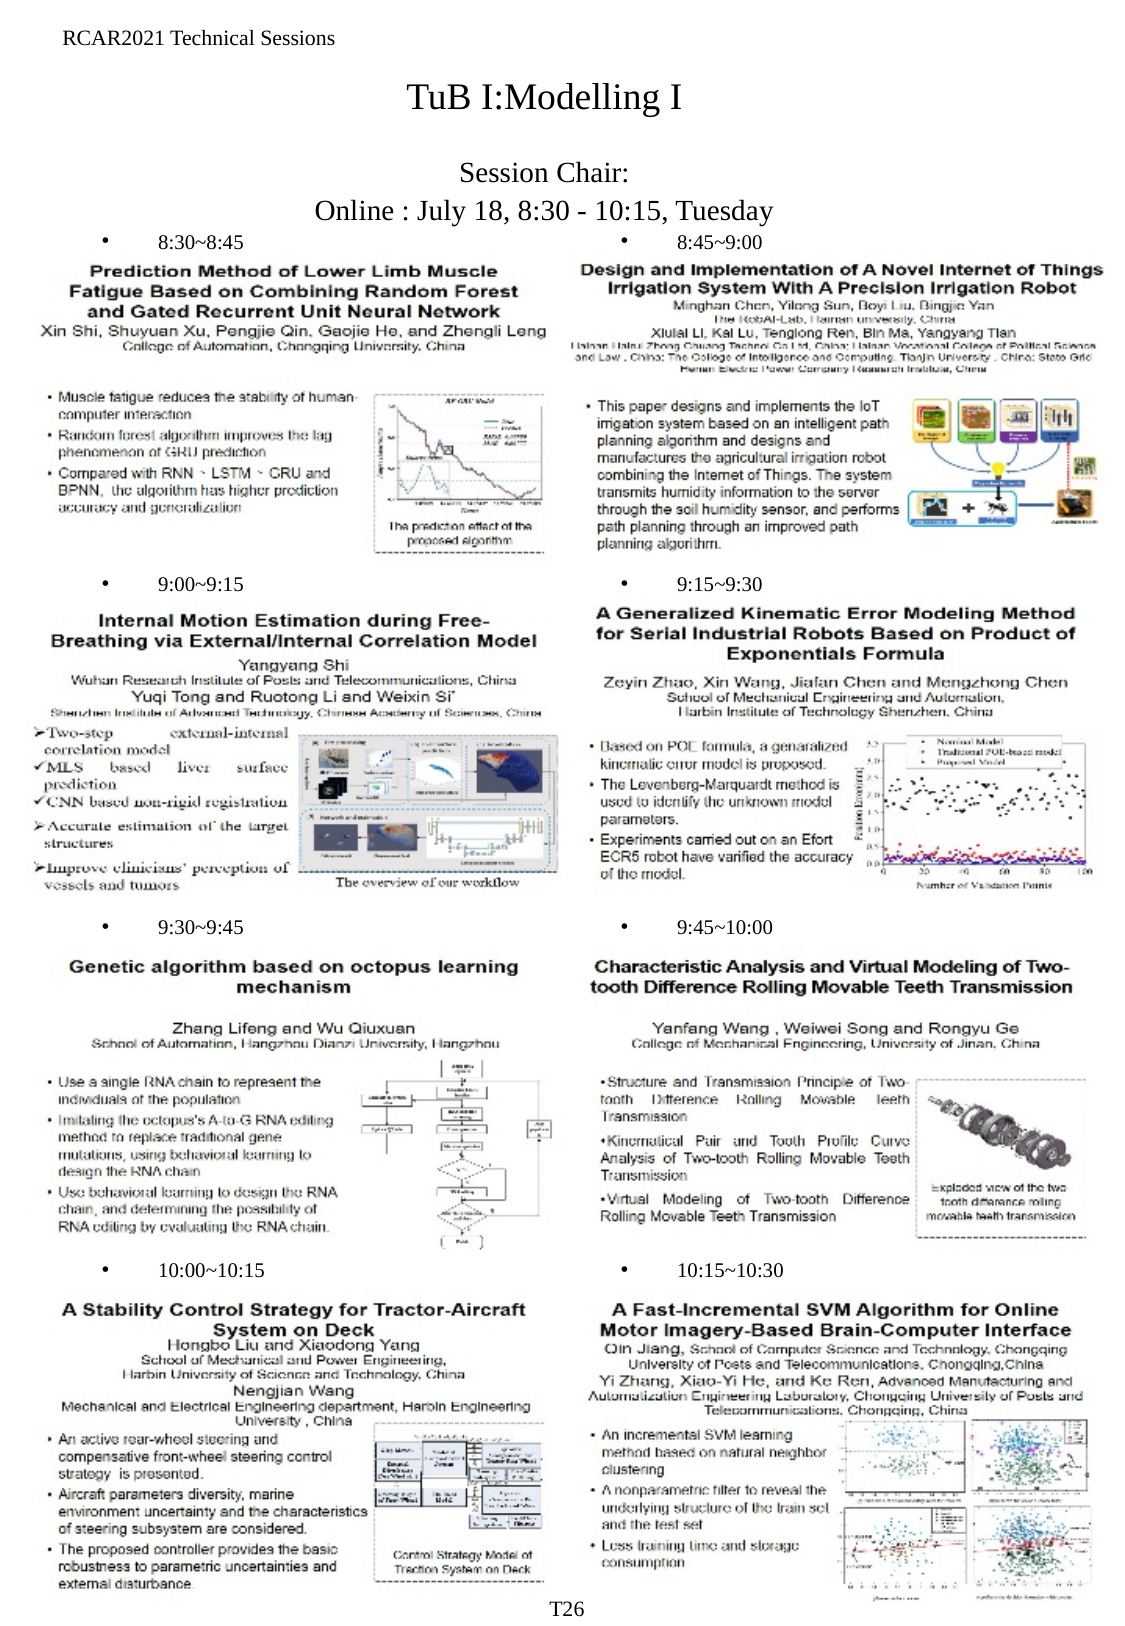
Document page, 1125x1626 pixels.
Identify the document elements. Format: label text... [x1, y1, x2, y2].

list 9:15~9:30 [605, 583, 909, 593]
list TuB I:Modelling I [47, 64, 1042, 145]
list 10:15~10:30 [605, 1268, 909, 1278]
list 8:45~9:00 [605, 220, 909, 250]
picture [567, 936, 1106, 1260]
list RCAR2021 Technical Sessions [47, 16, 447, 64]
list Session Chair: [47, 145, 1042, 182]
picture [25, 936, 563, 1260]
list 10:00~10:15 [86, 1268, 390, 1278]
list 8:30~8:45 [86, 220, 390, 250]
list 9:30~9:45 [86, 924, 390, 935]
picture [567, 594, 1106, 917]
list 9:45~10:00 [605, 924, 909, 935]
list Online : July 18, 8:30 - 10:15, Tuesday [47, 183, 1042, 220]
picture [567, 251, 1106, 575]
picture [25, 594, 563, 917]
list 9:00~9:15 [86, 583, 390, 593]
list T26 [485, 1611, 649, 1623]
picture [25, 251, 563, 575]
picture [567, 1279, 1106, 1603]
picture [25, 1279, 563, 1603]
